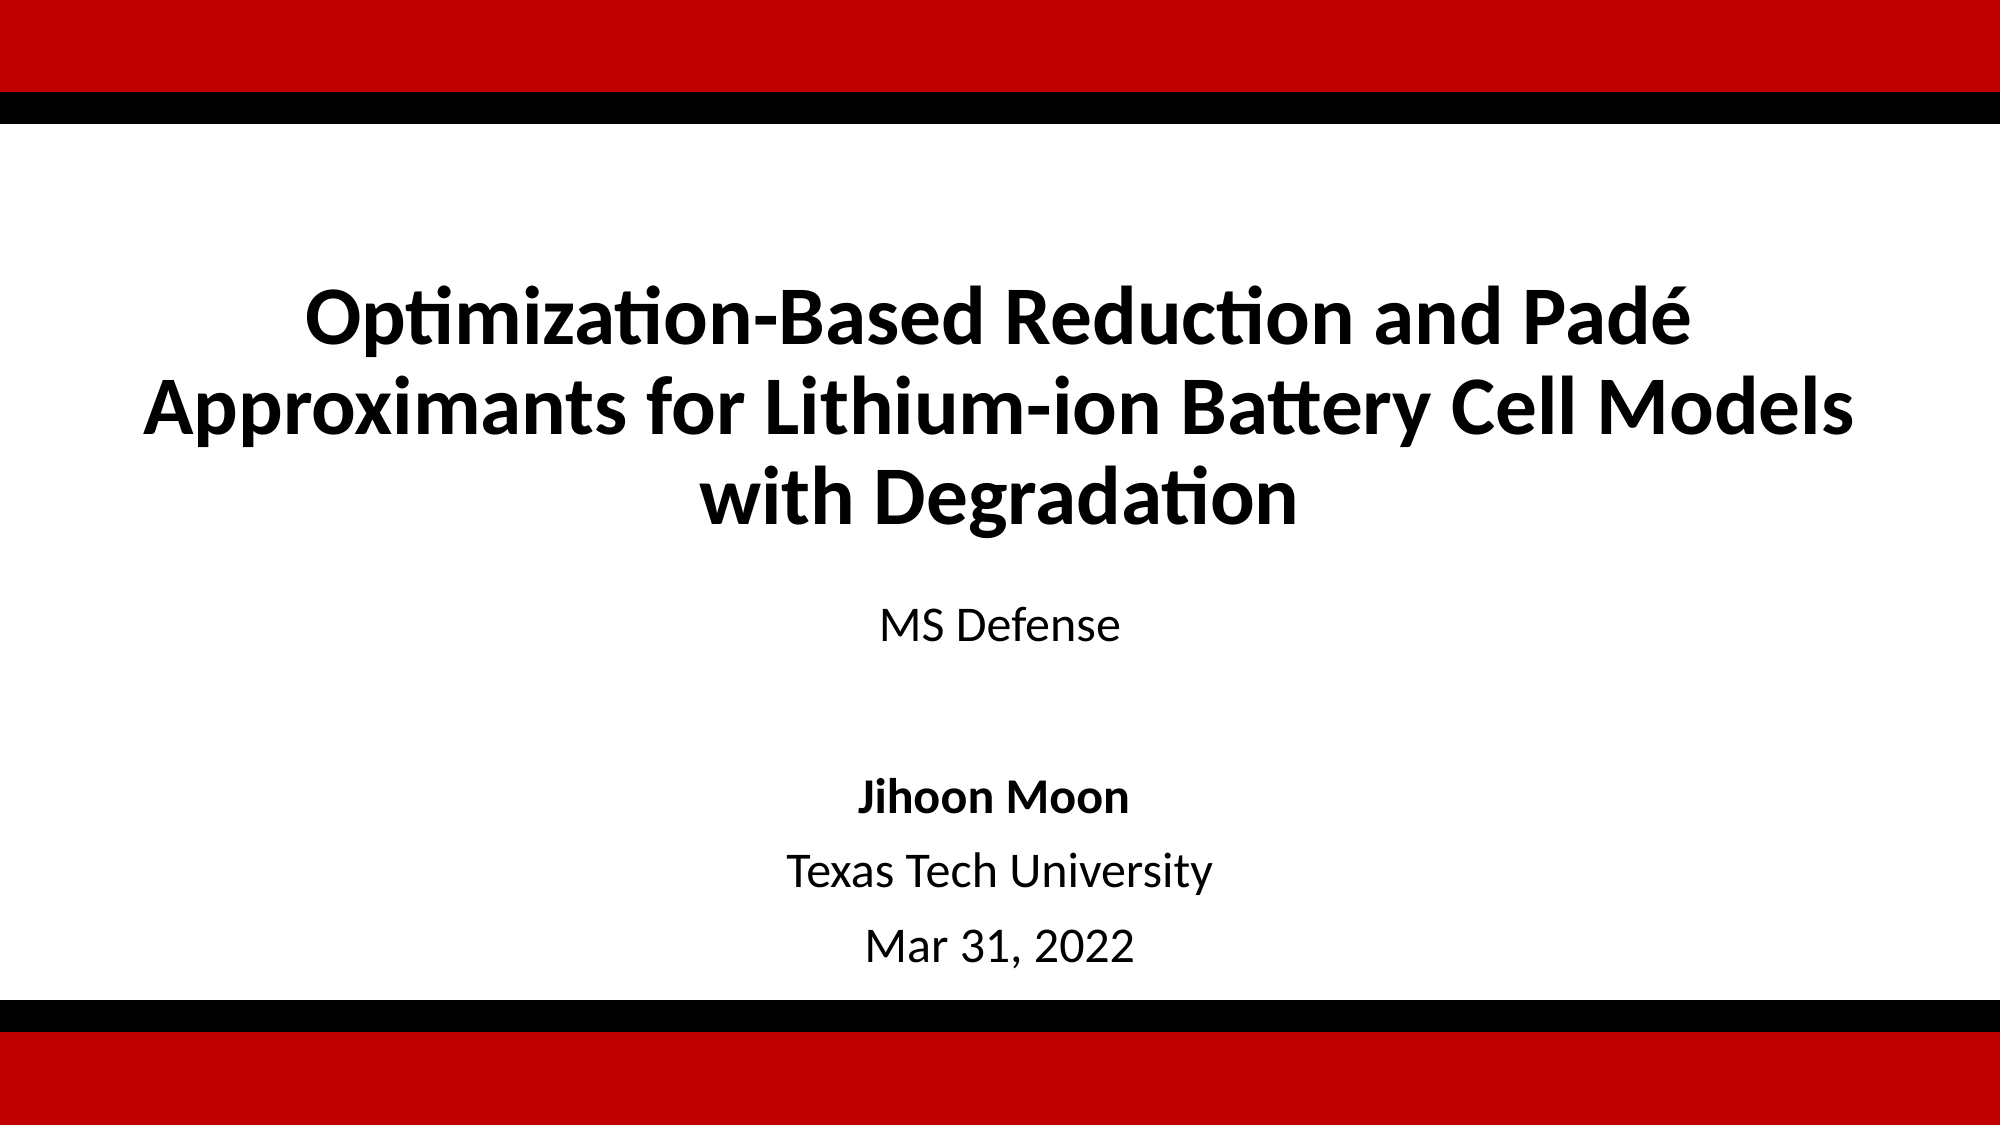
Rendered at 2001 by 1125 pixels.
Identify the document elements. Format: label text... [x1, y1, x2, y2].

title Optimization-Based Reduction and Padé Approximants for Lithium-ion Battery Cell Models with Degradation [97, 158, 1902, 550]
text_box [0, 0, 2000, 92]
subtitle MS Defense [249, 590, 1750, 762]
text_box Jihoon Moon Texas Tech University Mar 31, 2022 [249, 762, 1750, 926]
text_box [0, 92, 2000, 124]
text_box [0, 1000, 2000, 1032]
text_box [0, 1032, 2000, 1125]
